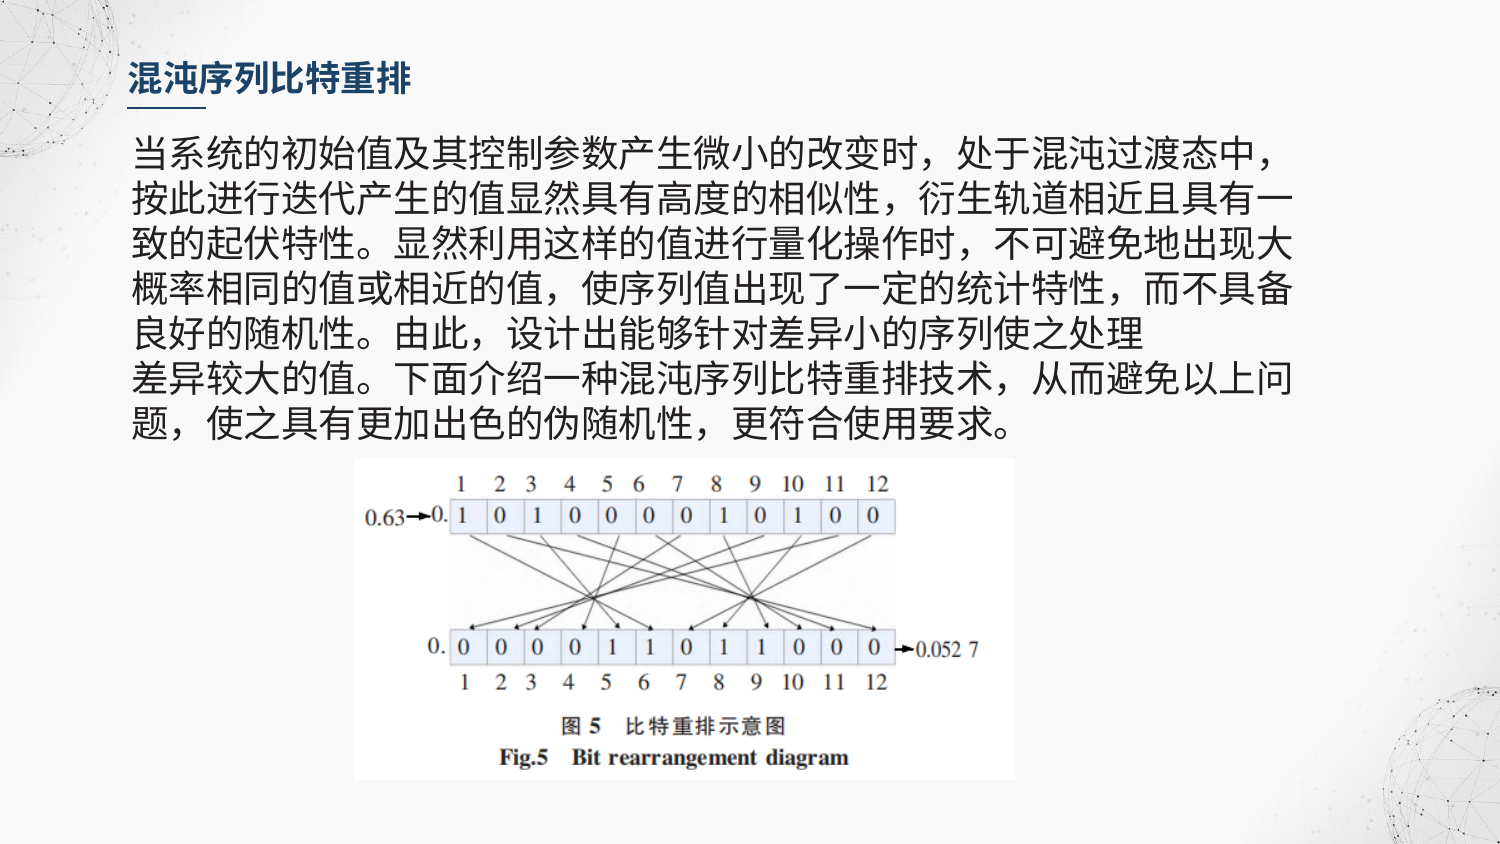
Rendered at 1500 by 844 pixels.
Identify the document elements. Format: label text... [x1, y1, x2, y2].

text_box 当系统的初始值及其控制参数产生微小的改变时，处于混沌过渡态中，按此进行迭代产生的值显然具有高度的相似性，衍生轨道相近且具有一致的起伏特性。显然利用这样的值进行量化操作时，不可避免地出现大概率相同的值或相近的值，使序列值出现了一定的统计特性，而不具备良好的随机性。由此，设计出能够针对差异小的序列使之处理 差异较大的值。下面介绍一种混沌序列比特重排技术，从而避免以上问题，使之具有更加出色的伪随机性，更符合使用要求。 [116, 122, 1316, 452]
picture [0, 0, 1500, 844]
text_box 混沌序列比特重排 [116, 50, 488, 105]
